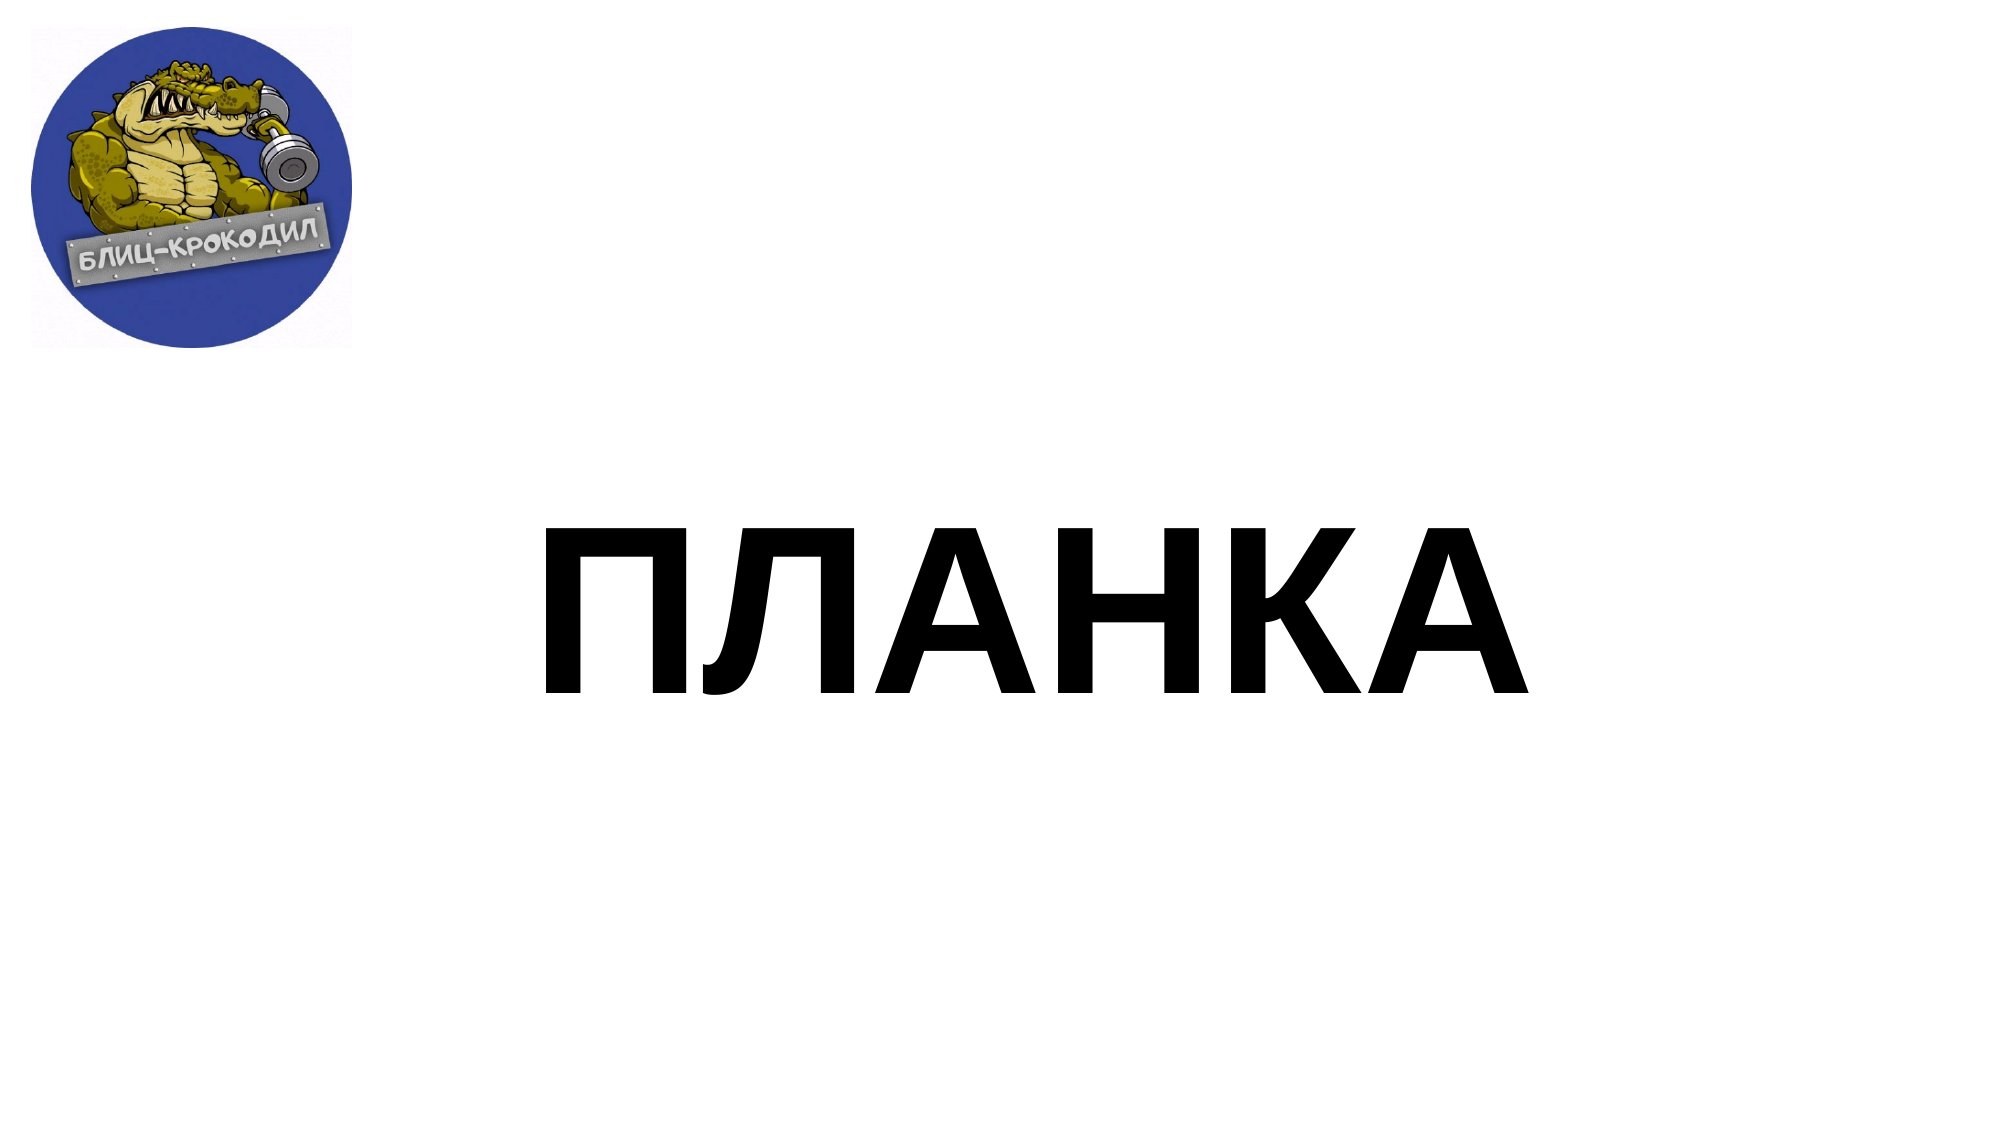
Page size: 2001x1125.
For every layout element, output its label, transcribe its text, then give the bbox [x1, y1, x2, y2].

picture [31, 27, 352, 348]
title ПЛАНКА [282, 361, 1783, 754]
